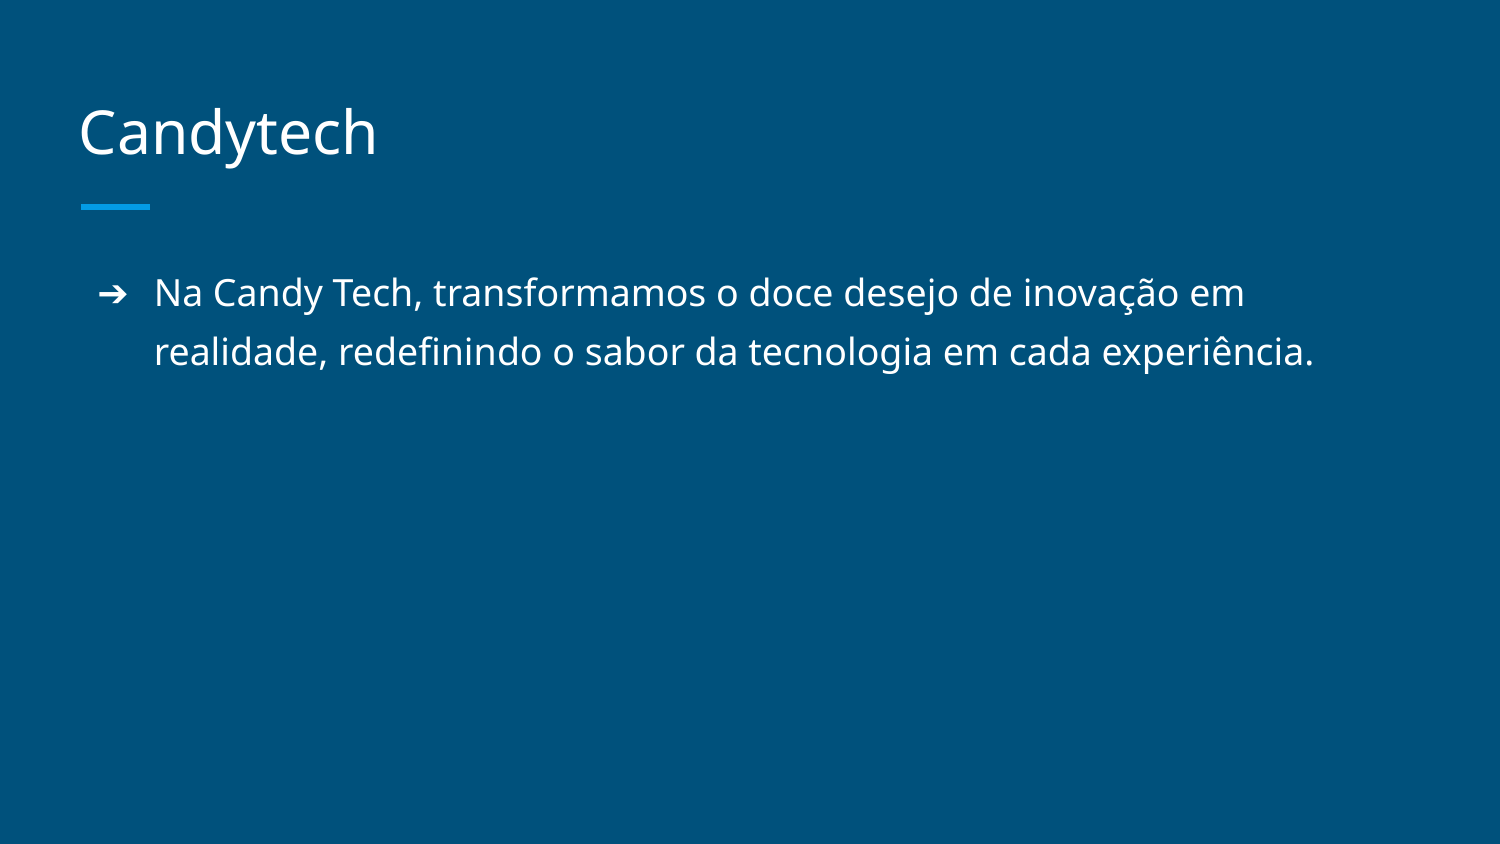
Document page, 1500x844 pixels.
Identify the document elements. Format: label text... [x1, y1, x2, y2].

list Na Candy Tech, transformamos o doce desejo de inovação em realidade, redefinindo o sabor da tecnologia em cada experiência. [63, 244, 1437, 750]
title Candytech [63, 75, 1437, 188]
